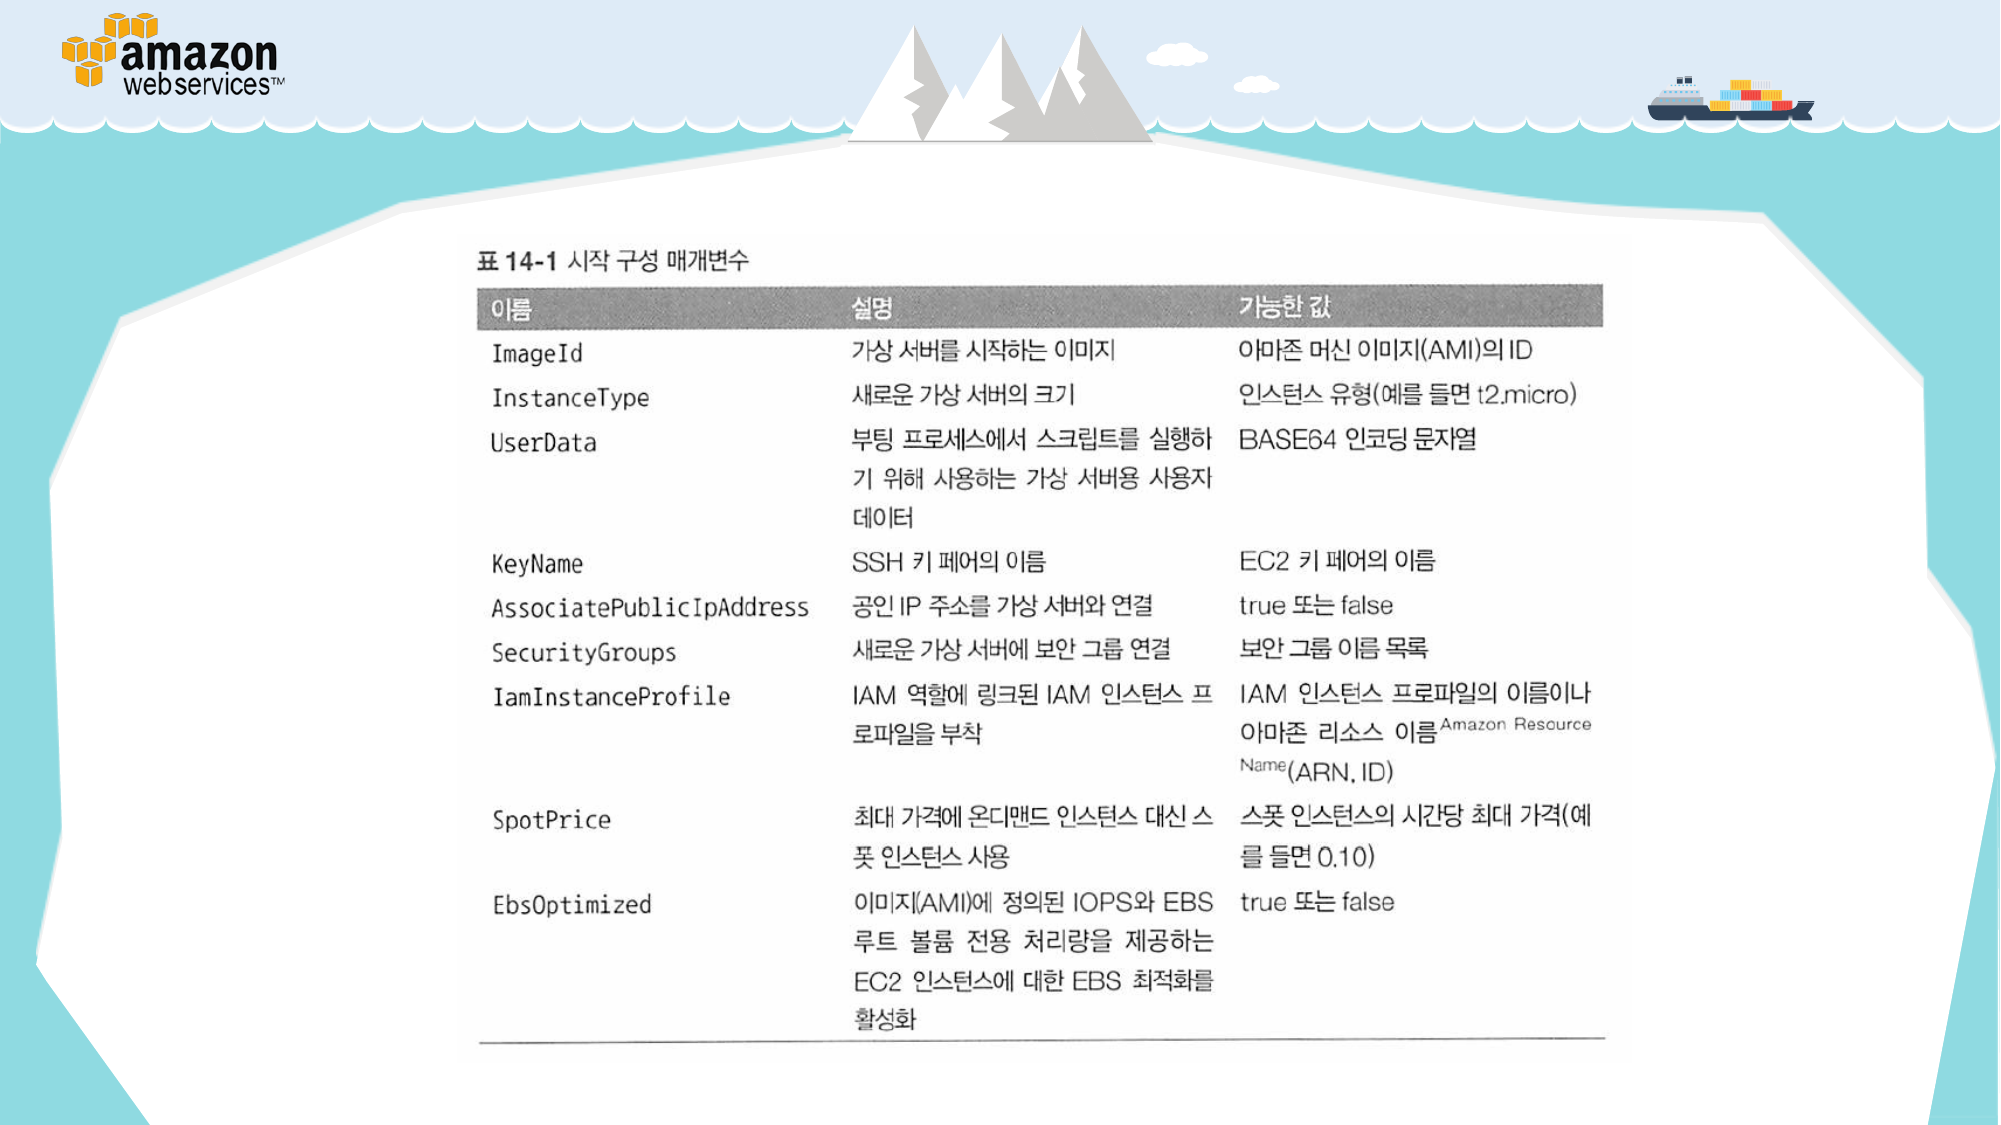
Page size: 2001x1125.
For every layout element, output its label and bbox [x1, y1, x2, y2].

text_box [847, 24, 1153, 143]
text_box [1153, 42, 1209, 67]
picture [43, 0, 301, 130]
text_box [0, 119, 2000, 1125]
picture [457, 234, 1632, 1063]
text_box [1233, 75, 1280, 94]
text_box [1647, 76, 1815, 119]
